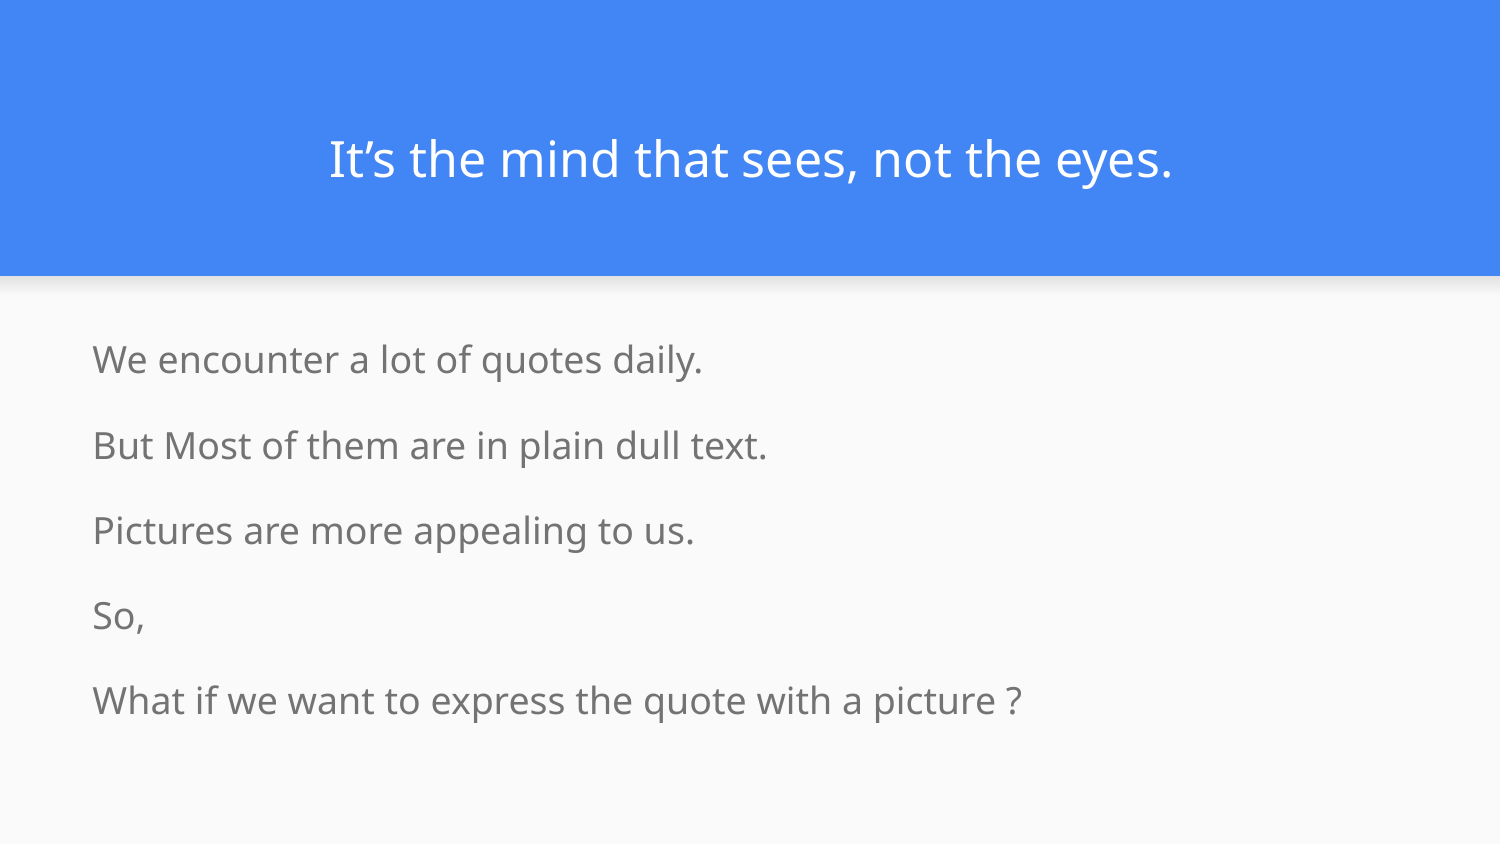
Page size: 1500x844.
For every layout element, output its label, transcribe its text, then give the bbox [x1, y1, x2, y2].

title It’s the mind that sees, not the eyes. [77, 76, 1427, 203]
list We encounter a lot of quotes daily. But Most of them are in plain dull text. Pictures are more appealing to us. So, What if we want to express the quote with a picture ? [77, 314, 1427, 760]
